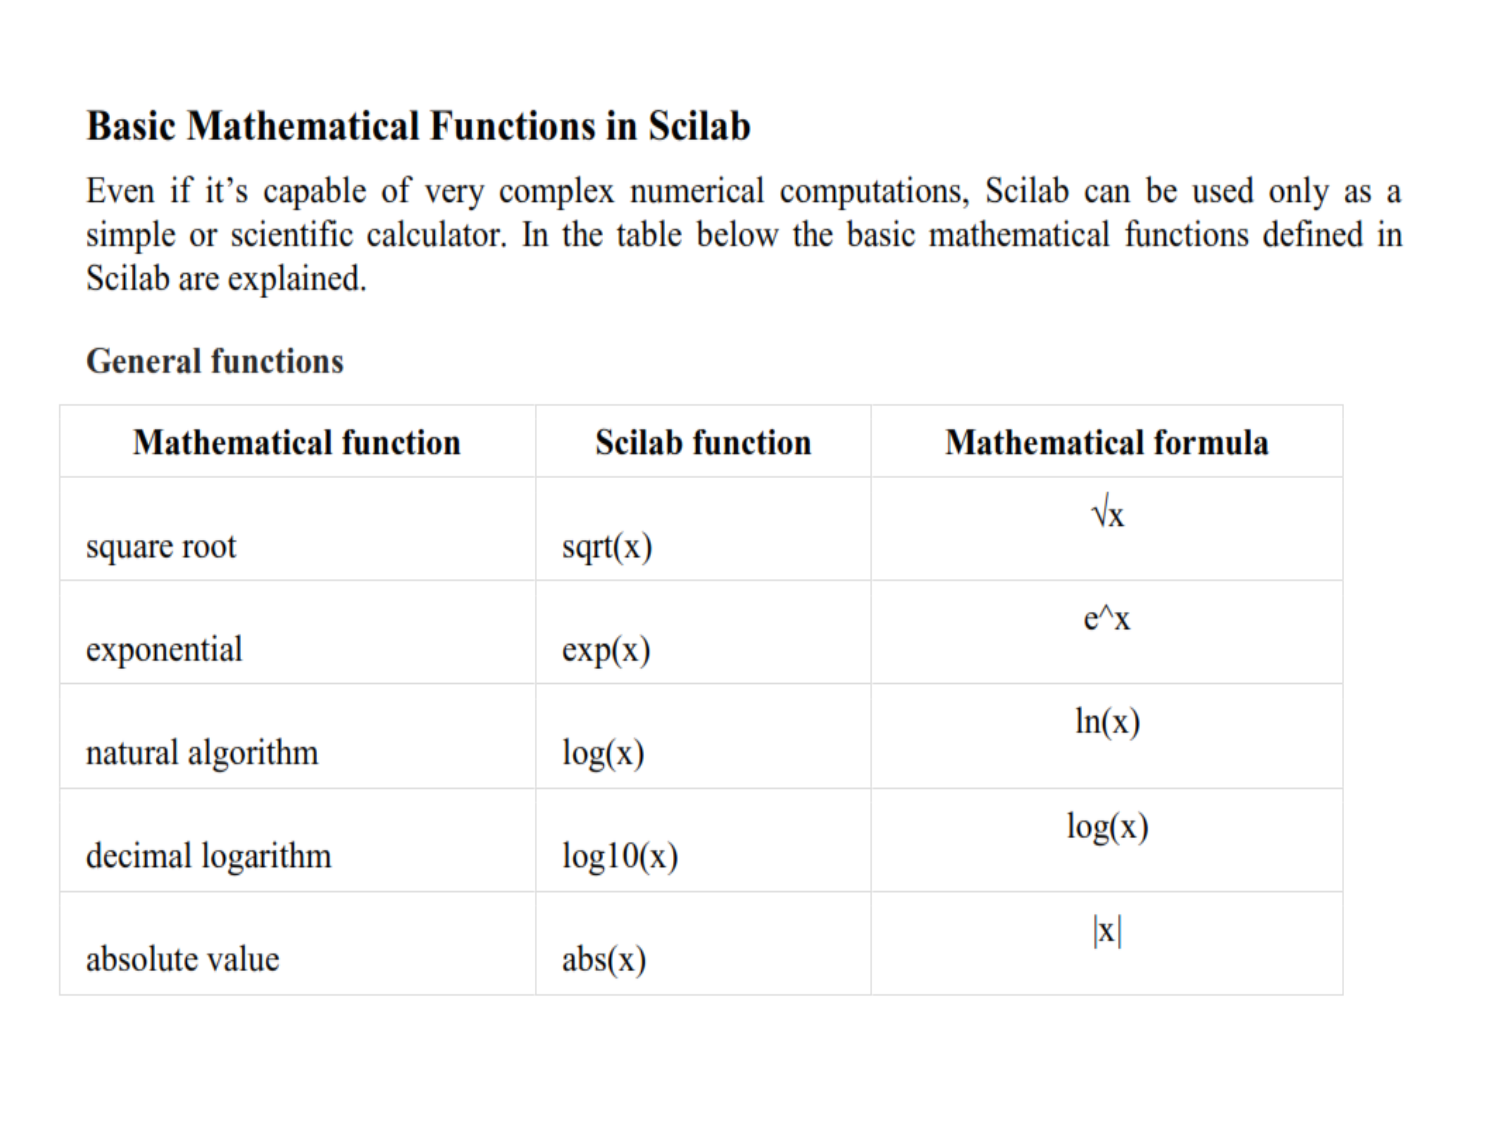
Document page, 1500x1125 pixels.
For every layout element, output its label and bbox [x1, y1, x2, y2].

picture [24, 93, 1476, 1032]
